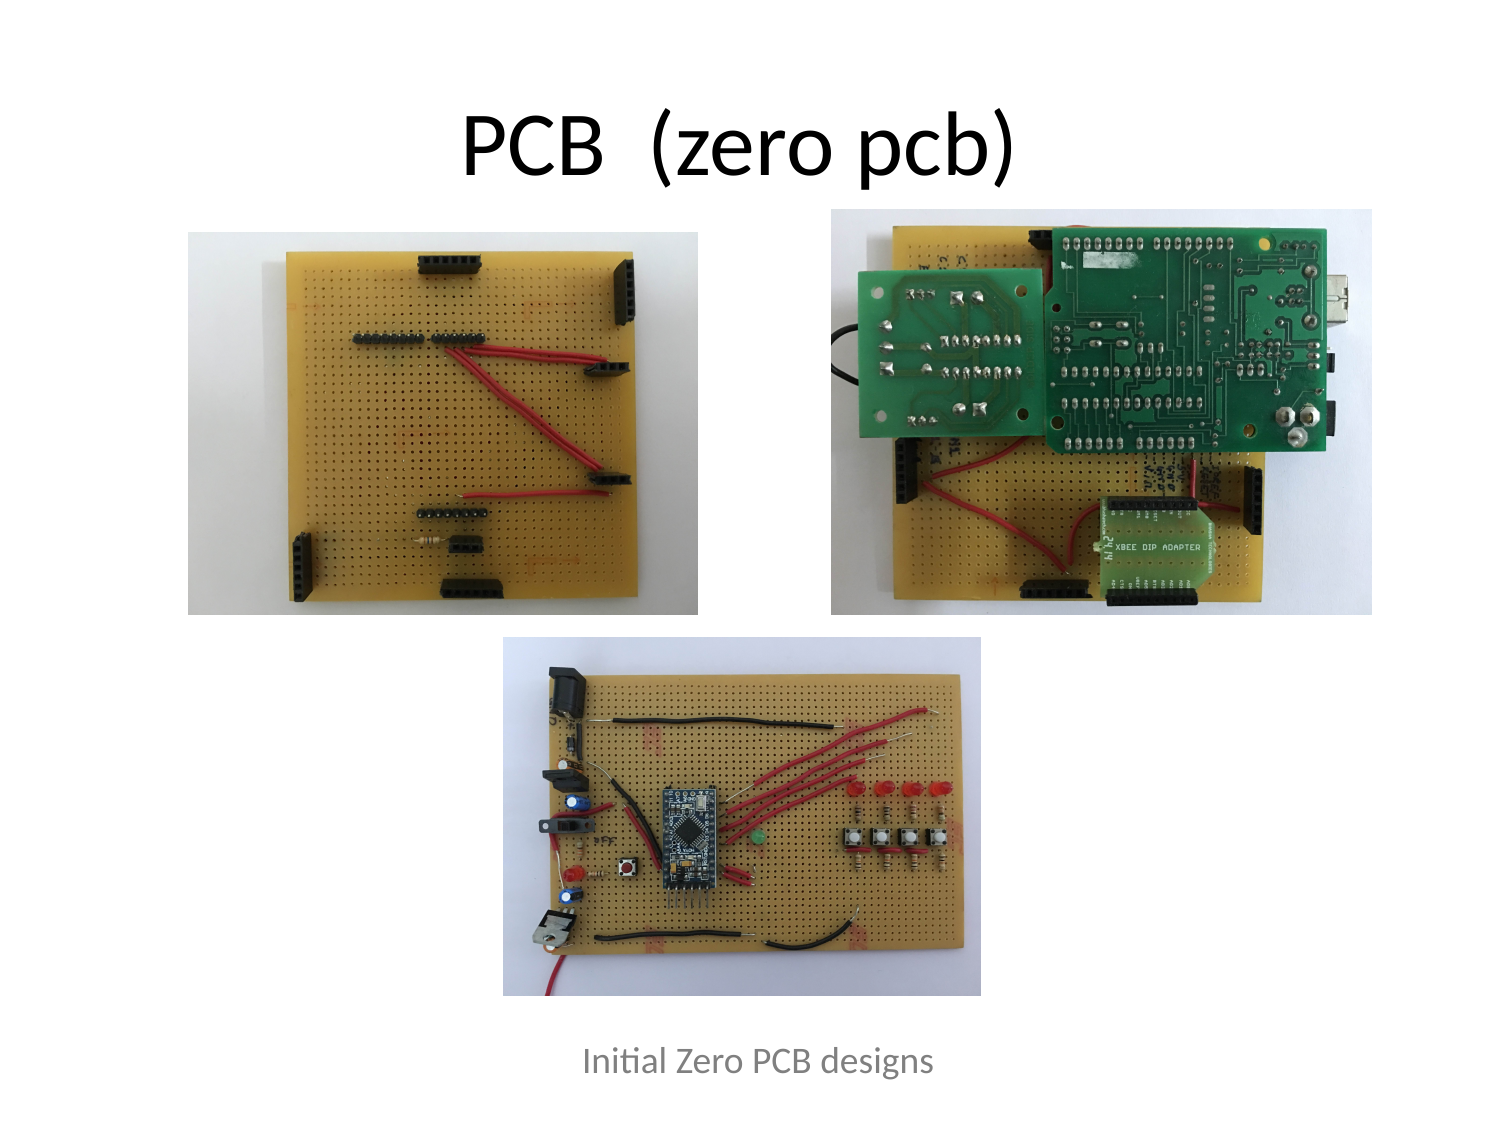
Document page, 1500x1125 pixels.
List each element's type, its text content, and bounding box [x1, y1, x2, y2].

title PCB (zero pcb) [75, 45, 1425, 233]
picture [187, 232, 698, 615]
text_box Initial Zero PCB designs [454, 1029, 1071, 1089]
picture [502, 637, 981, 996]
picture [831, 208, 1372, 615]
